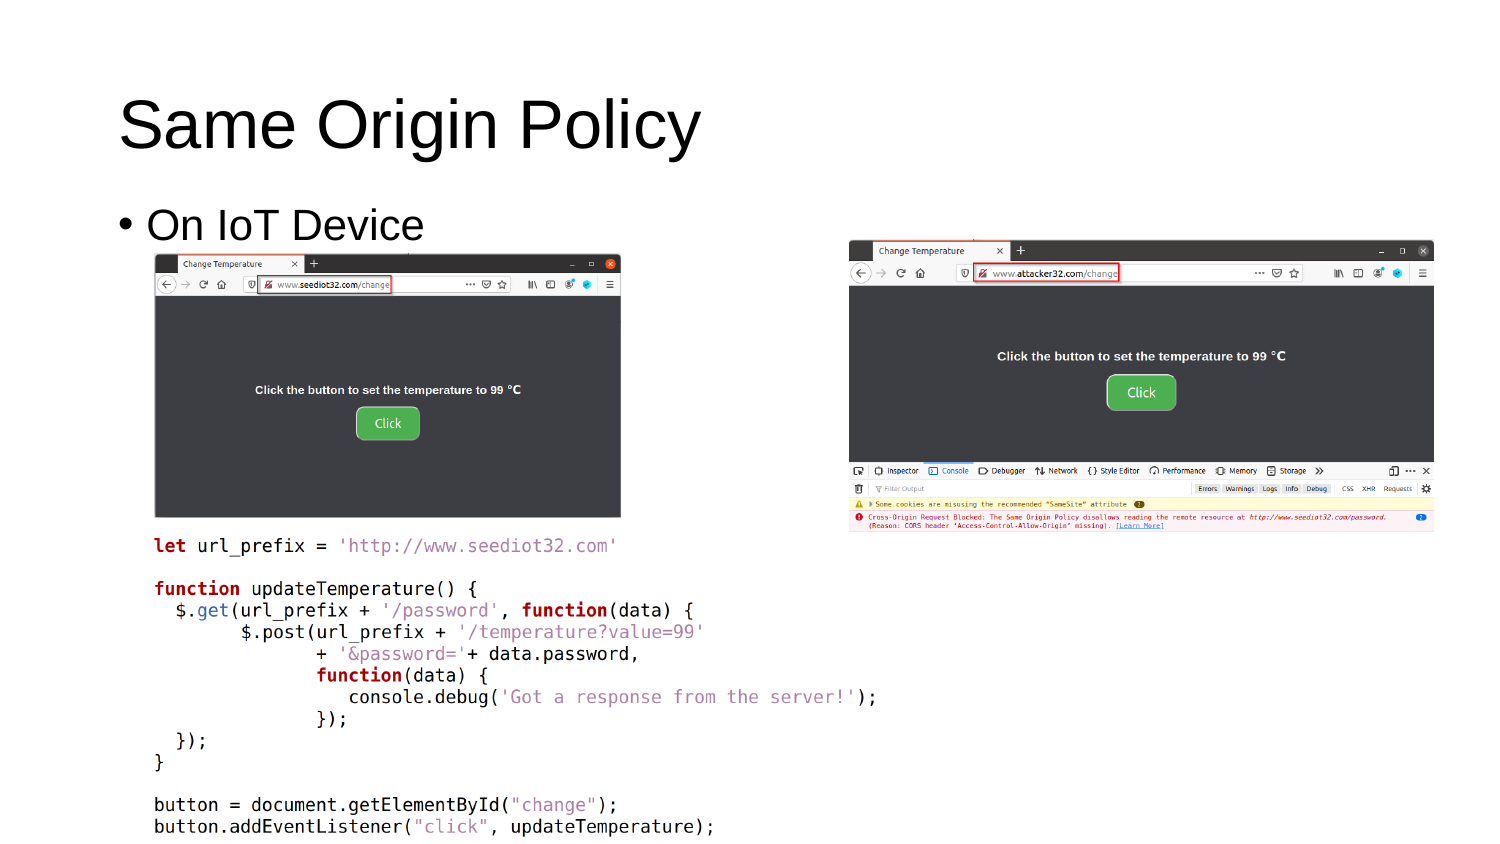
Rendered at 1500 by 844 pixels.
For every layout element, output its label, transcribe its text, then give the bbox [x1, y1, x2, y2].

title Same Origin Policy [103, 44, 1397, 194]
list On IoT Device [103, 194, 1397, 731]
picture [849, 239, 1434, 532]
picture [154, 253, 621, 518]
picture [154, 536, 874, 837]
